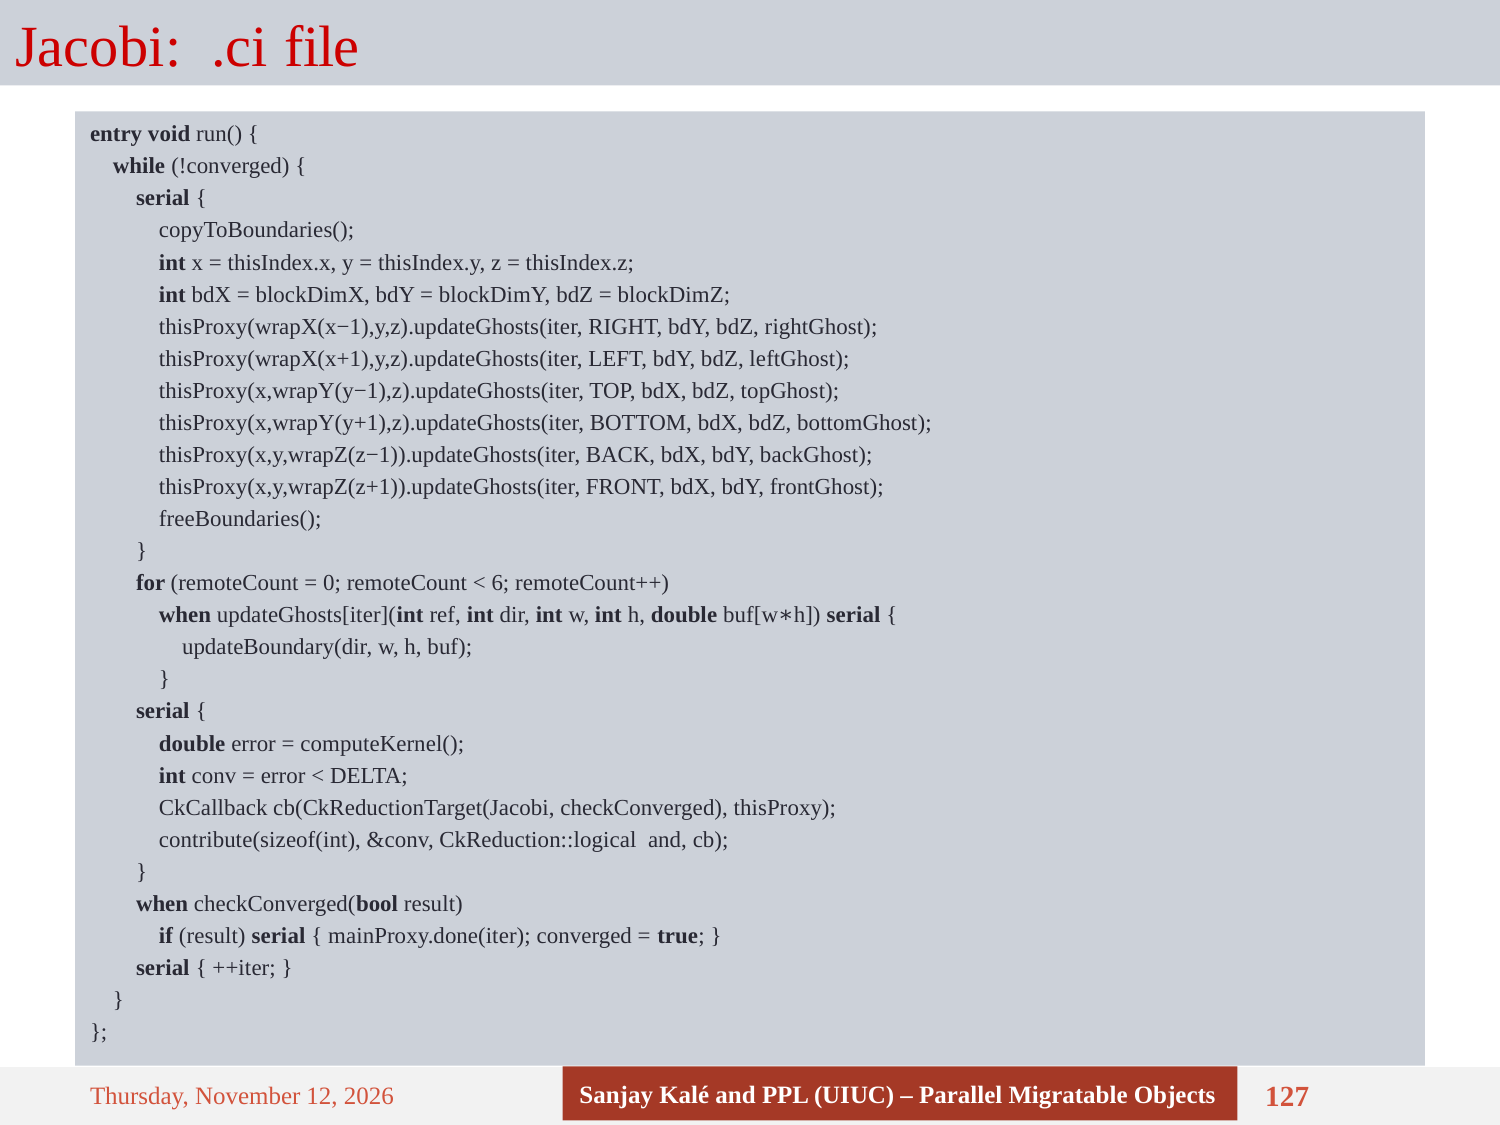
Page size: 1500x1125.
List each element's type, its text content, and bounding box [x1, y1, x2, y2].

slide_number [75, 1067, 550, 1122]
slide_number 127 [1250, 1067, 1425, 1122]
list entry void run() { while (!converged) { serial { copyToBoundaries(); int x = thisIndex.x, y = thisIndex.y, z = thisIndex.z; int bdX = blockDimX, bdY = blockDimY, bdZ = blockDimZ; thisProxy(wrapX(x−1),y,z).updateGhosts(iter, RIGHT, bdY, bdZ, rightGhost); thisProxy(wrapX(x+1),y,z).updateGhosts(iter, LEFT, bdY, bdZ, leftGhost); thisProxy(x,wrapY(y−1),z).updateGhosts(iter, TOP, bdX, bdZ, topGhost); thisProxy(x,wrapY(y+1),z).updateGhosts(iter, BOTTOM, bdX, bdZ, bottomGhost); thisProxy(x,y,wrapZ(z−1)).updateGhosts(iter, BACK, bdX, bdY, backGhost); thisProxy(x,y,wrapZ(z+1)).updateGhosts(iter, FRONT, bdX, bdY, frontGhost); freeBoundaries(); } for (remoteCount = 0; remoteCount < 6; remoteCount++) when updateGhosts[iter](int ref, int dir, int w, int h, double buf[w∗h]) serial { updateBoundary(dir, w, h, buf); } serial { double error = computeKernel(); int conv = error < DELTA; CkCallback cb(CkReductionTarget(Jacobi, checkConverged), thisProxy); contribute(sizeof(int), &conv, CkReduction::logical and, cb); } when checkConverged(bool result) if (result) serial { mainProxy.done(iter); converged = true; } serial { ++iter; } } }; [75, 111, 1425, 1066]
title Jacobi: .ci file [0, 0, 1500, 86]
footer Sanjay Kalé and PPL (UIUC) – Parallel Migratable Objects [562, 1066, 1238, 1121]
